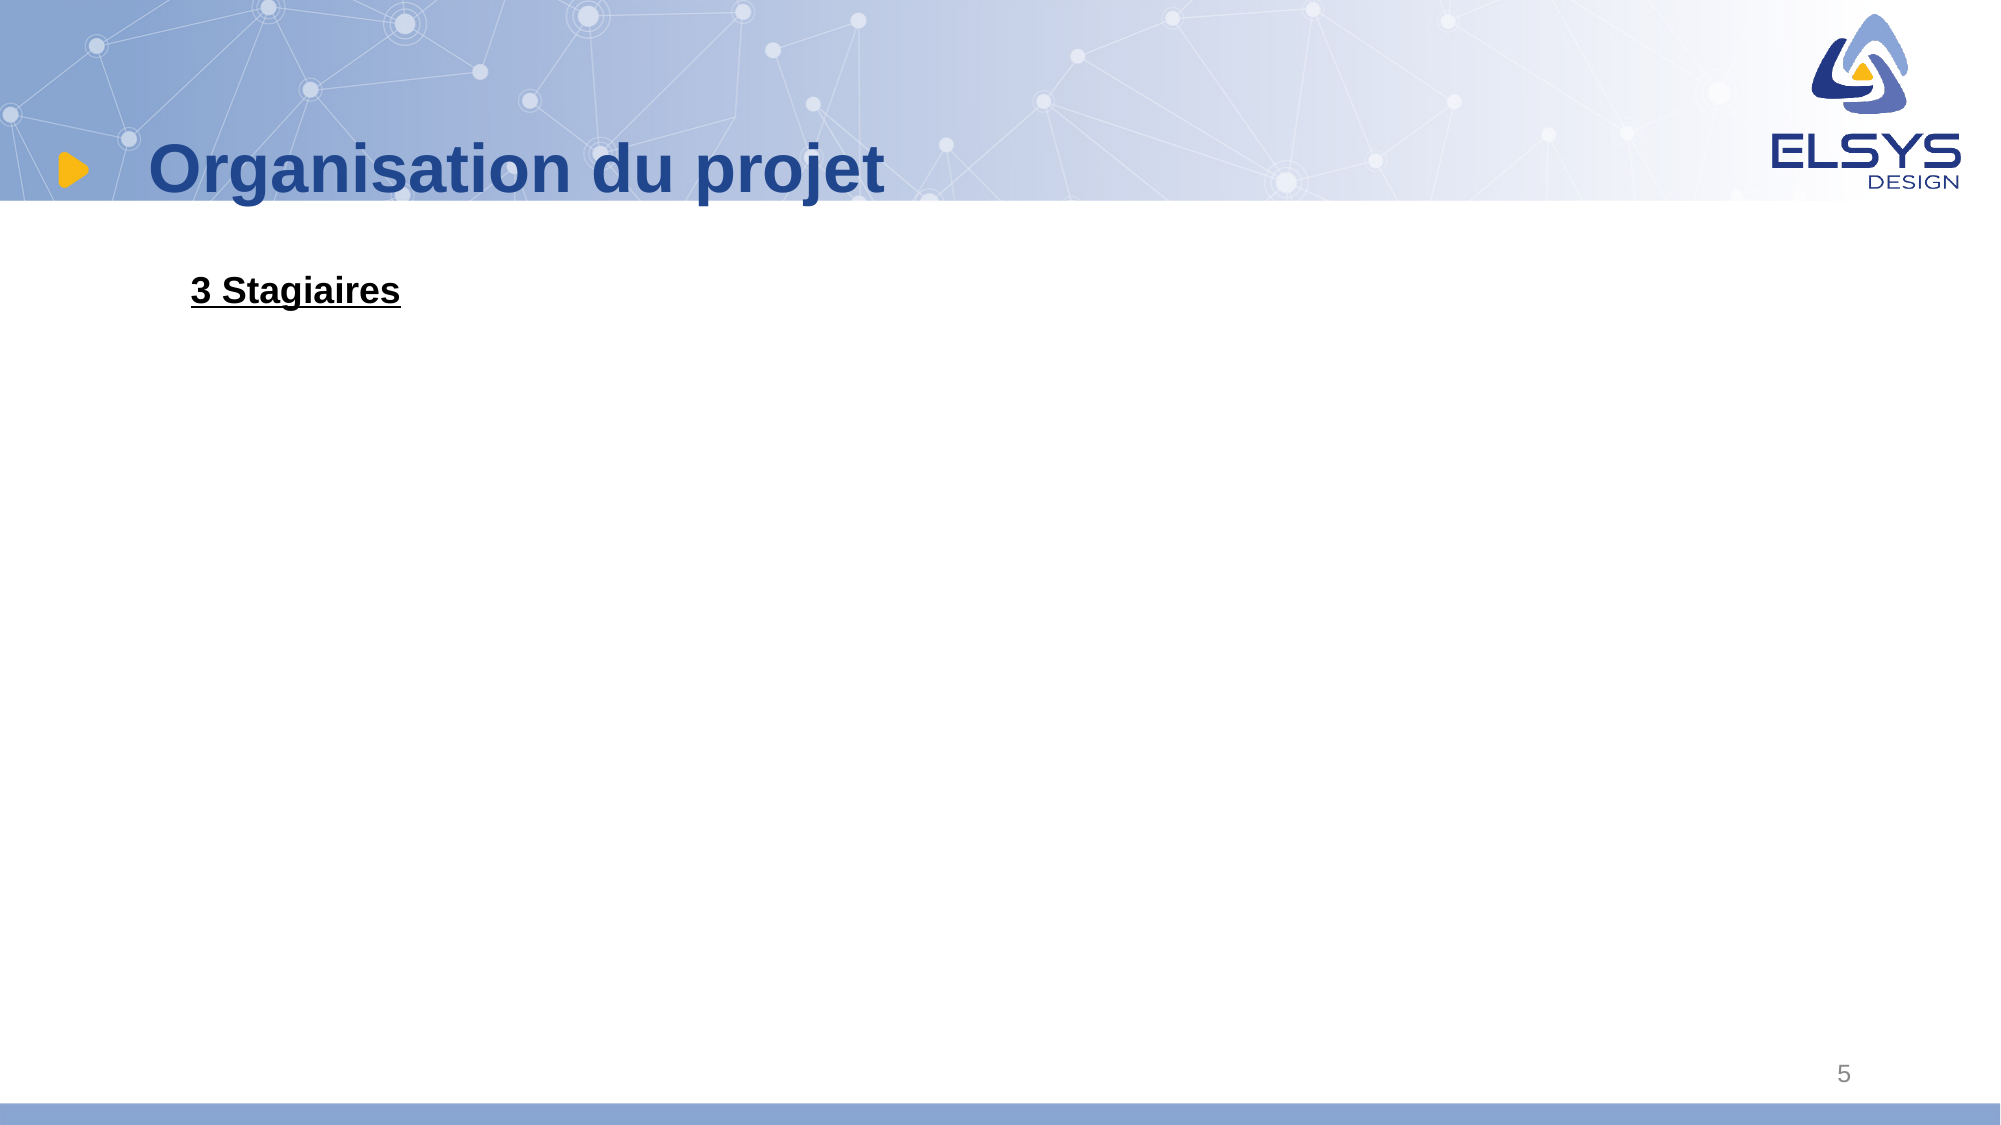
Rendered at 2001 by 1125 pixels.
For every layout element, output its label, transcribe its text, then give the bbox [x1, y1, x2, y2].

text_box 3 Stagiaires [38, 258, 554, 319]
picture [0, 1103, 2001, 1125]
picture [0, 0, 2000, 201]
title Organisation du projet [137, 126, 1863, 215]
slide_number 5 [1412, 1042, 1863, 1103]
